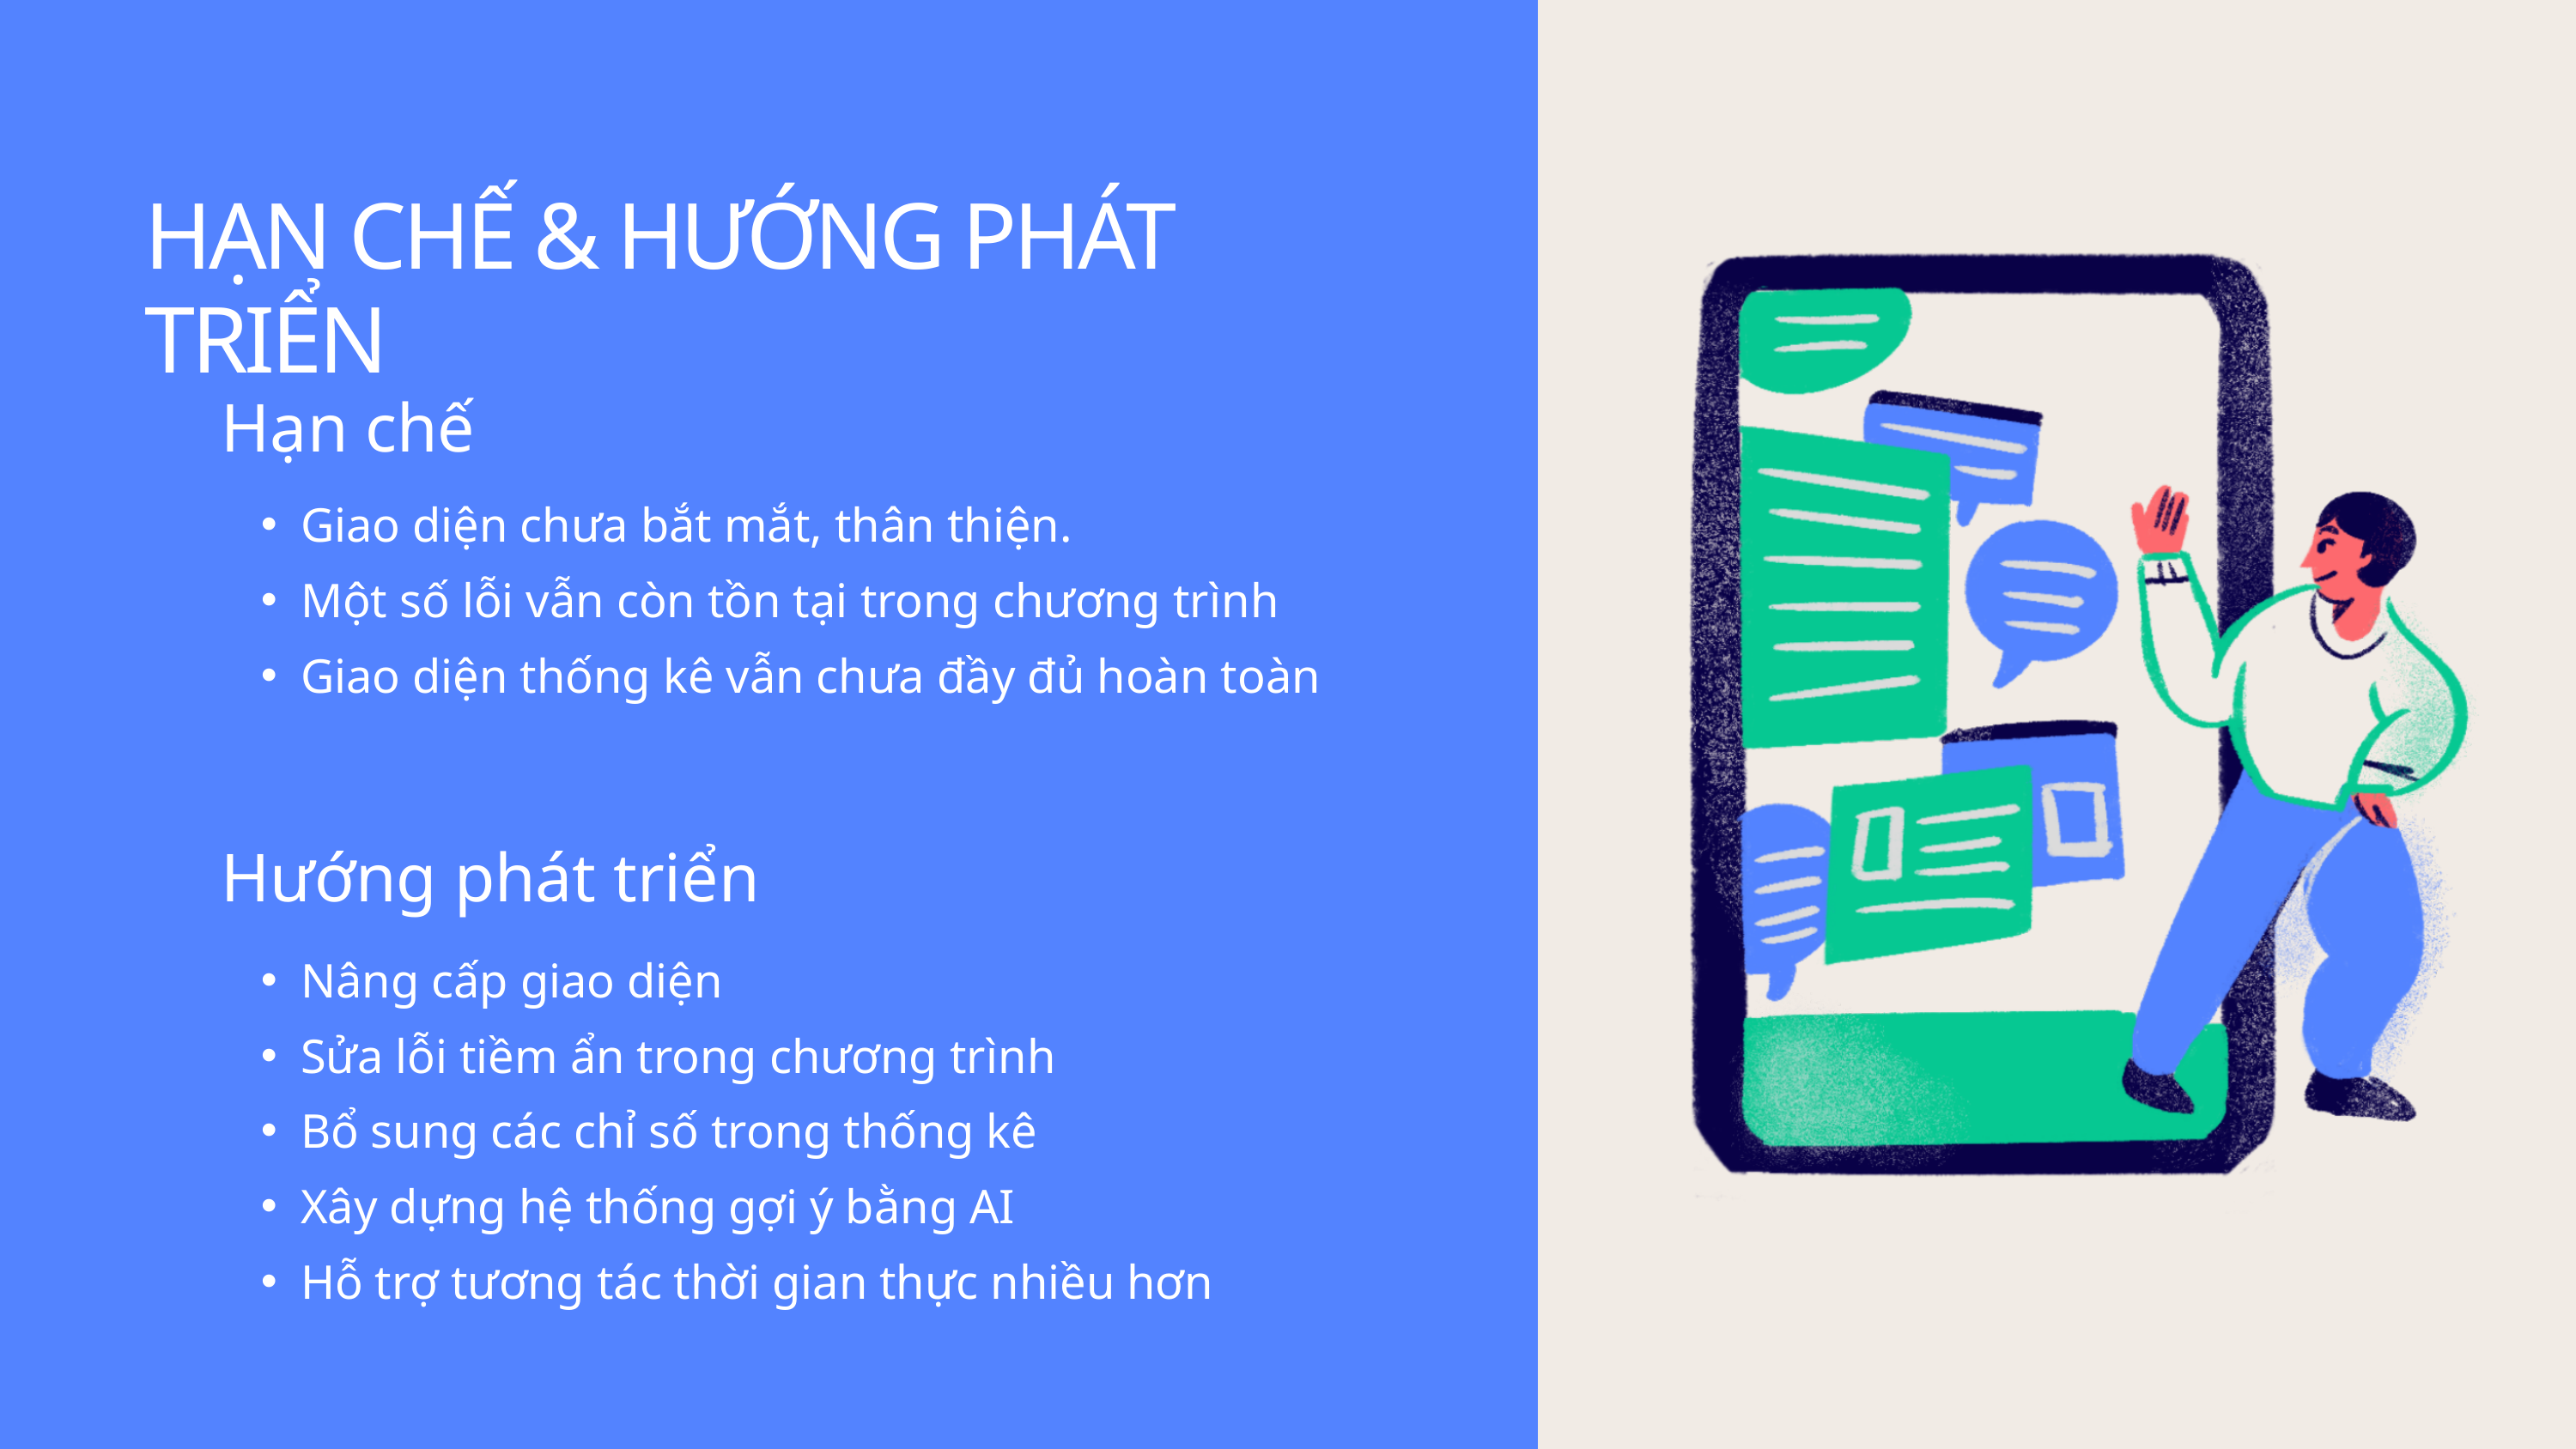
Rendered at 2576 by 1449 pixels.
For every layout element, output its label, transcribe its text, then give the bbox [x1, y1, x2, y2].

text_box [1537, 0, 2576, 1449]
text_box Giao diện chưa bắt mắt, thân thiện. Một số lỗi vẫn còn tồn tại trong chương trình Giao diện thống kê vẫn chưa đầy đủ hoàn toàn [222, 476, 1451, 703]
text_box Hướng phát triển [222, 808, 1288, 916]
text_box HẠN CHẾ & HƯỚNG PHÁT TRIỂN [144, 183, 1384, 391]
text_box Hạn chế [222, 357, 1288, 465]
text_box Nâng cấp giao diện Sửa lỗi tiềm ẩn trong chương trình Bổ sung các chỉ số trong thống kê Xây dựng hệ thống gợi ý bằng AI Hỗ trợ tương tác thời gian thực nhiều hơn [222, 931, 1451, 1308]
